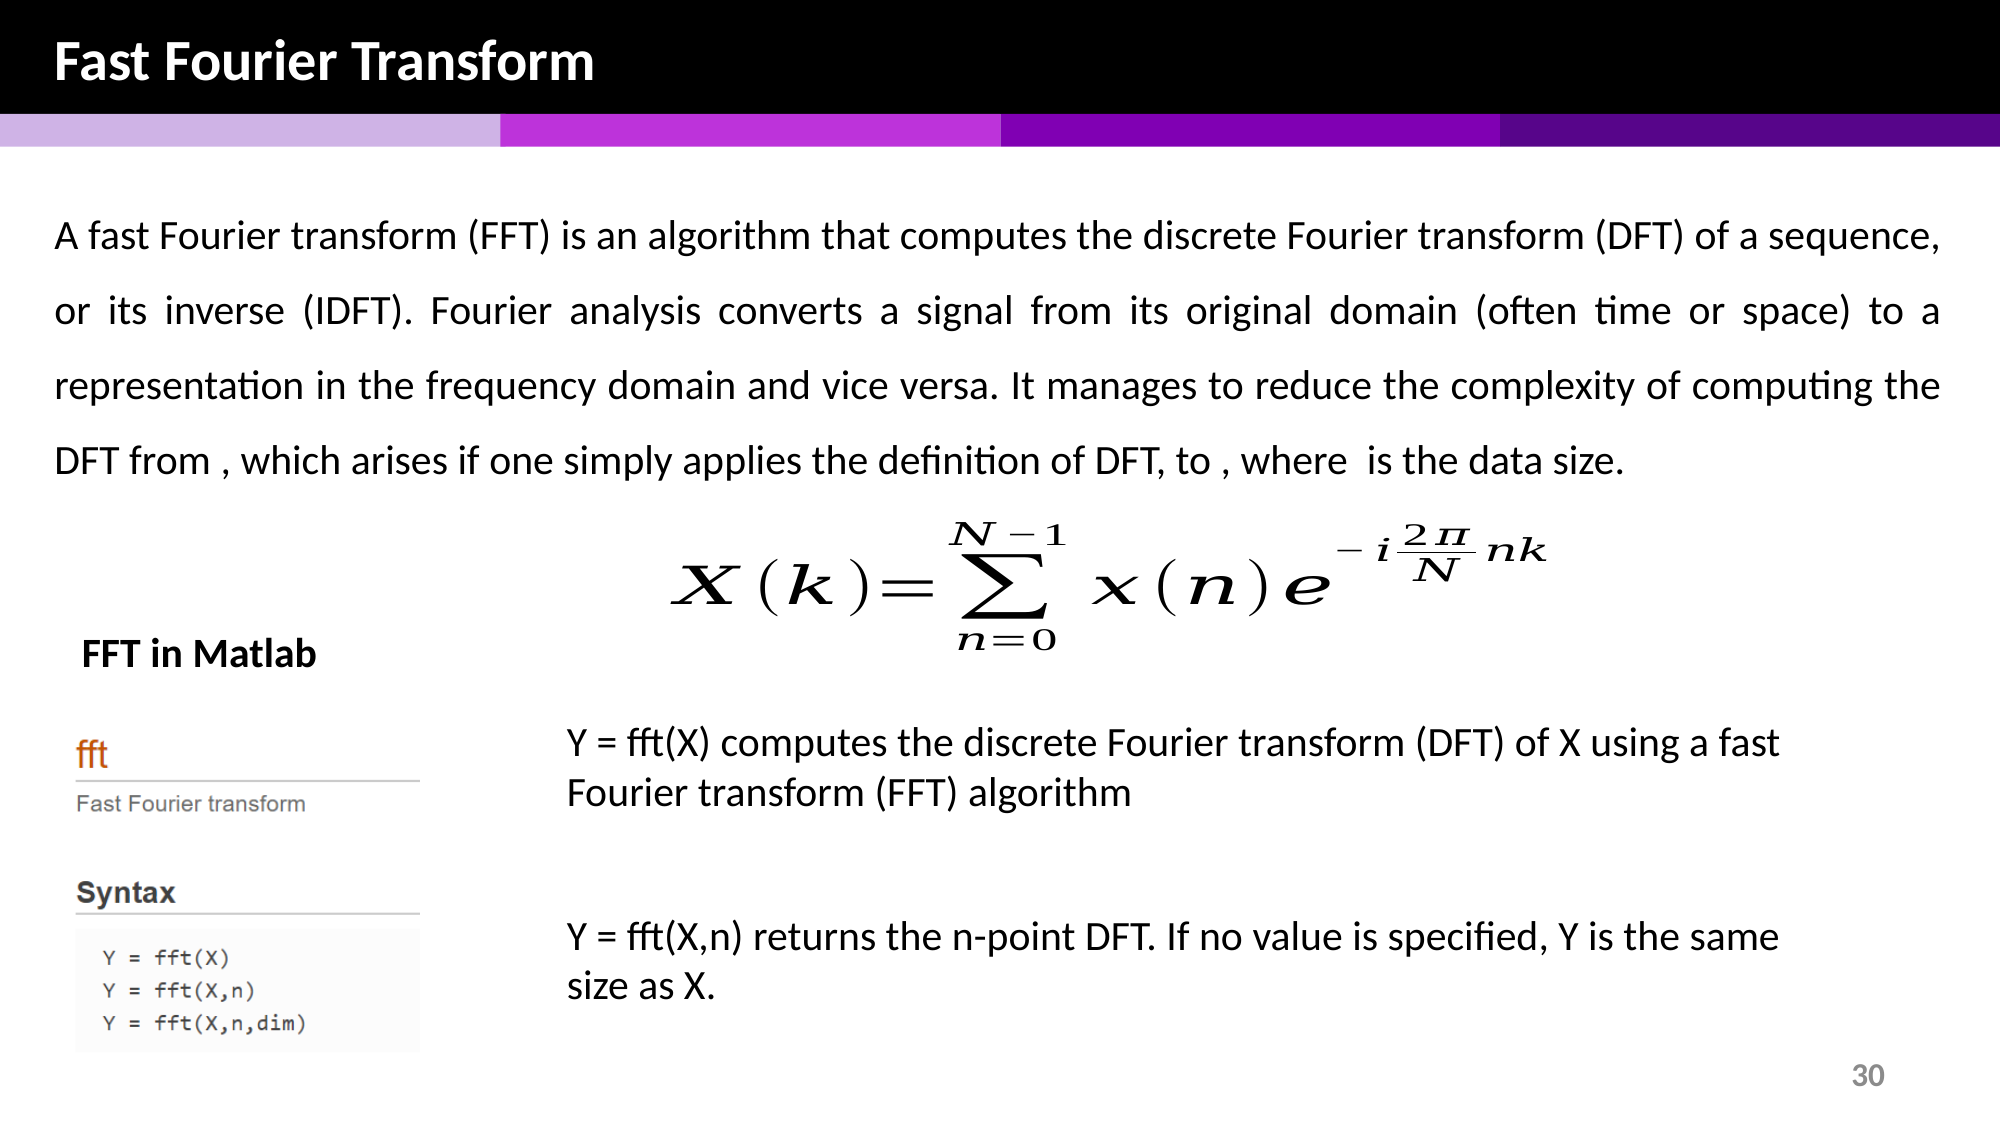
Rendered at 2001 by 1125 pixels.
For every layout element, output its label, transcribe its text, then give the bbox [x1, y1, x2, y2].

list Fast Fourier Transform [39, 1, 1964, 114]
text_box Y = fft(X,n) returns the n-point DFT. If no value is specified, Y is the same size as X. [552, 901, 1835, 1016]
text_box Y = fft(X) computes the discrete Fourier transform (DFT) of X using a fast Fourier transform (FFT) algorithm [552, 707, 1835, 823]
text_box FFT in Matlab [67, 593, 1985, 683]
picture [66, 707, 421, 1064]
